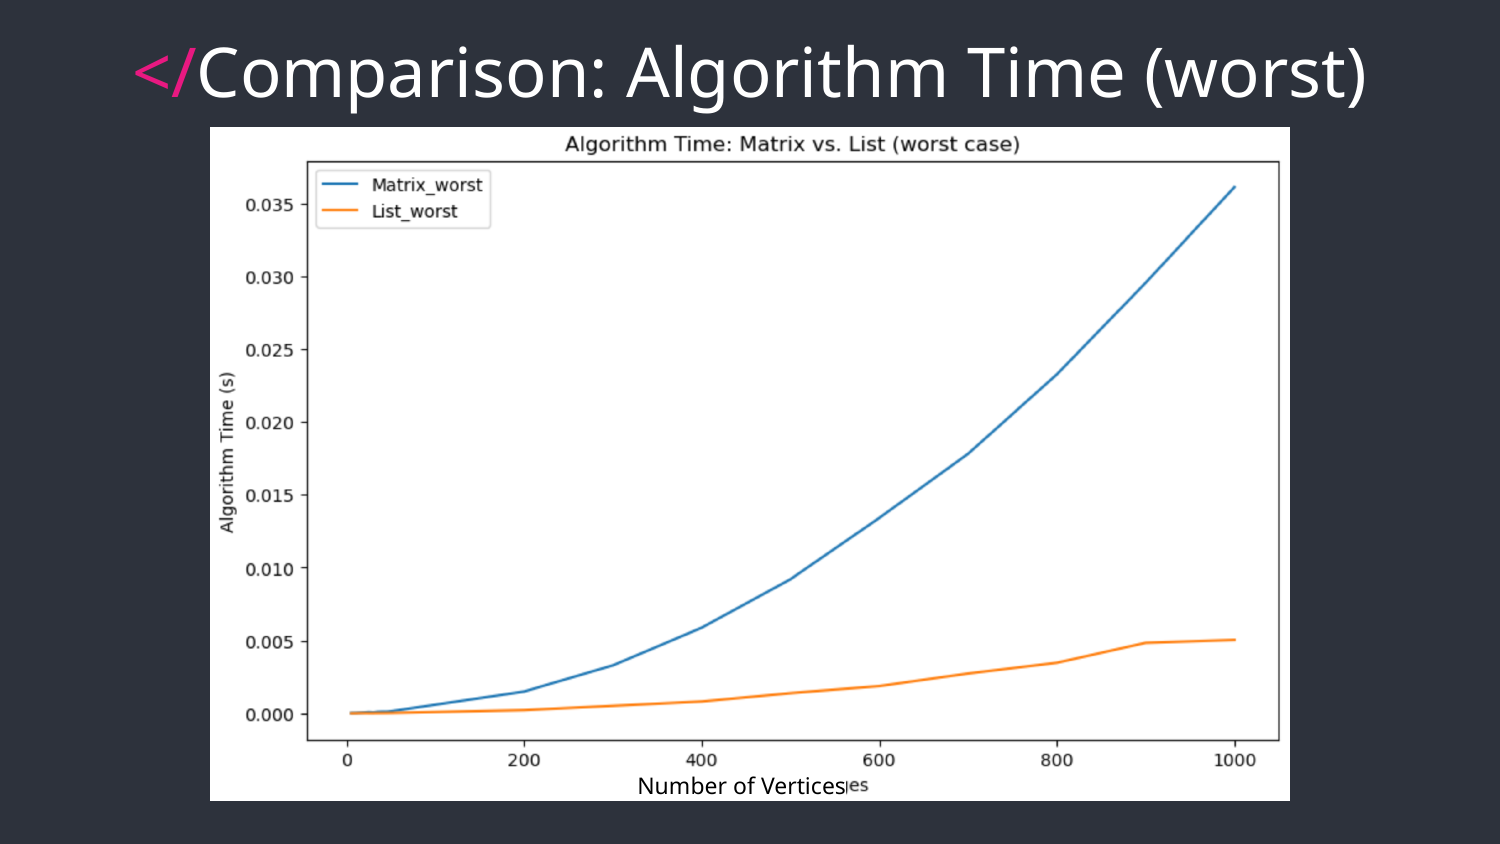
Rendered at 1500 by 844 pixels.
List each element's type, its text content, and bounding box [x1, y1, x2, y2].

picture [210, 126, 1290, 801]
text_box Number of Vertices [622, 808, 930, 813]
title </Comparison: Algorithm Time (worst) [30, 13, 1470, 108]
